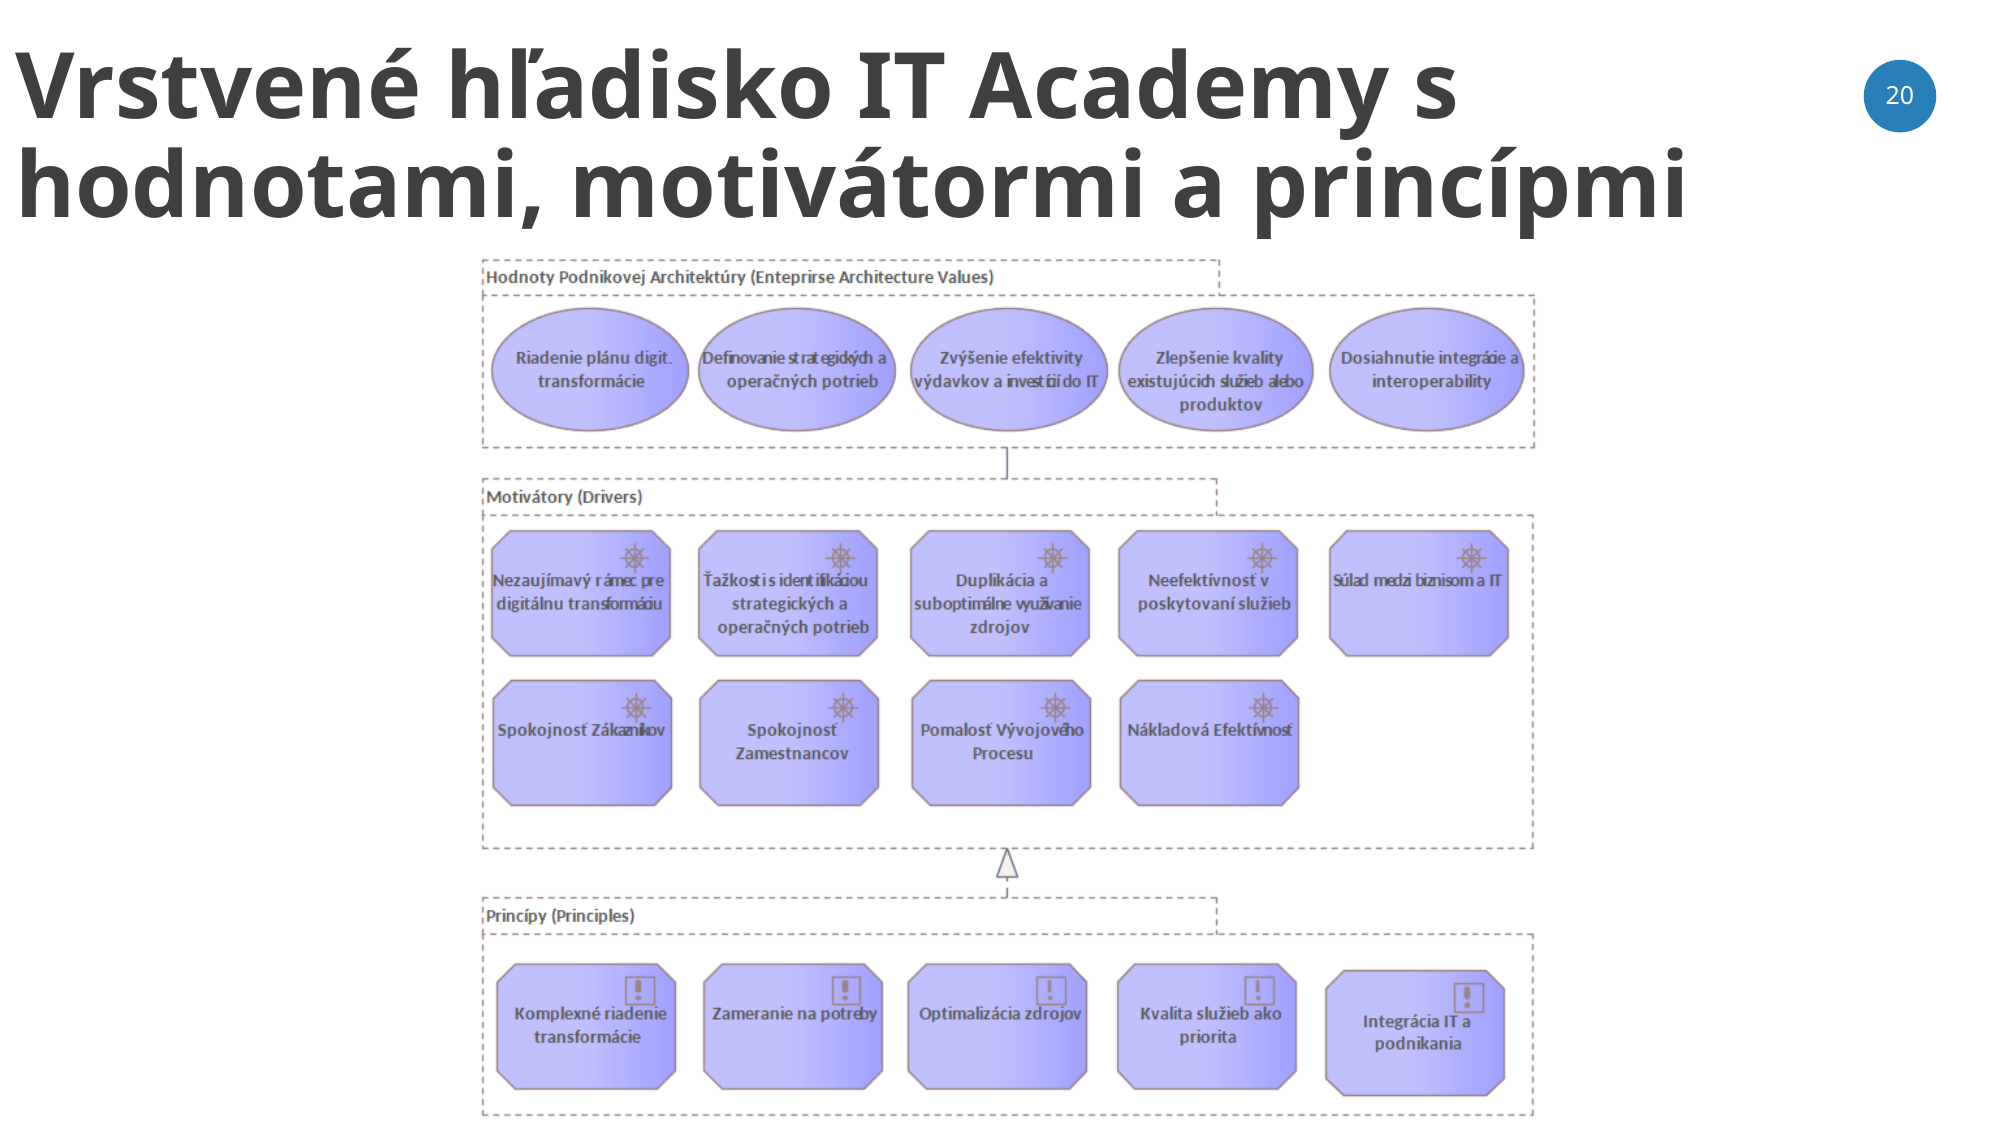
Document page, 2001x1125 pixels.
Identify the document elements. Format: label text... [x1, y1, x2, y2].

slide_number 20 [1847, 66, 1953, 127]
picture [468, 251, 1544, 1125]
title Vrstvené hľadisko IT Academy s hodnotami, motivátormi a princípmi [0, 0, 1922, 278]
